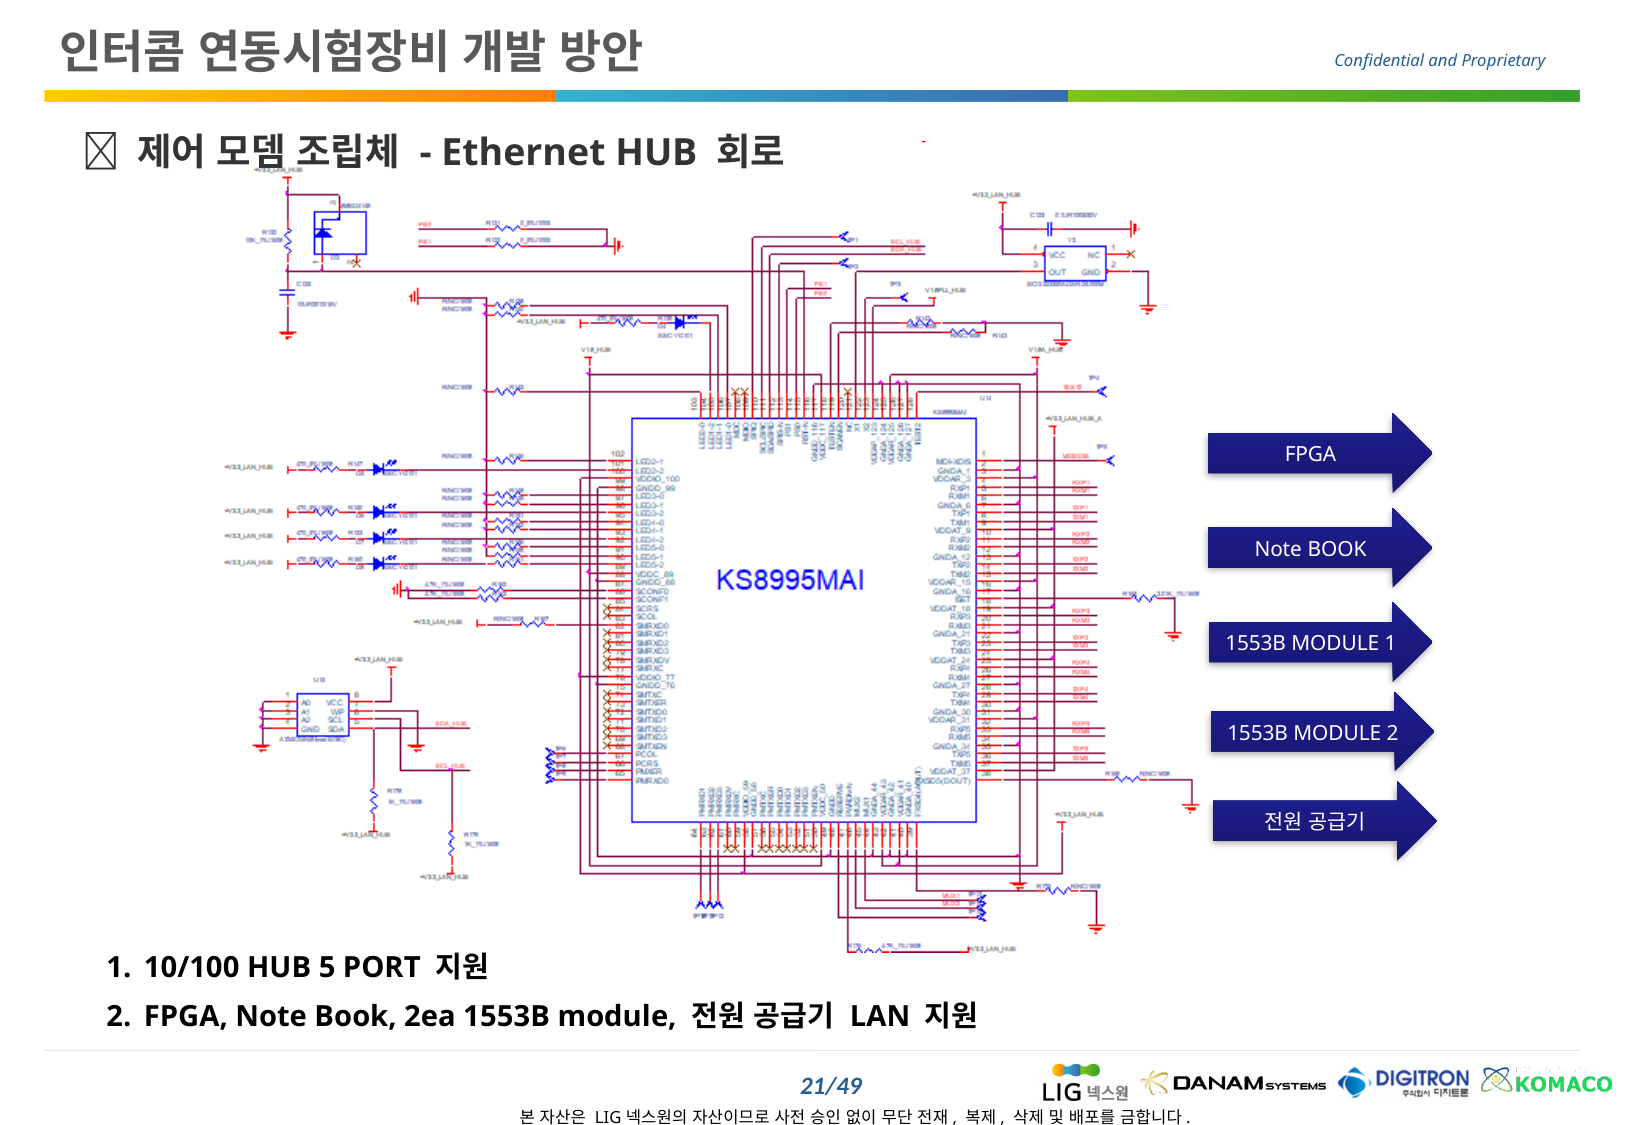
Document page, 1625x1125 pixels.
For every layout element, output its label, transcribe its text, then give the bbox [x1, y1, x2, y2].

text_box  제어 모뎀 조립체 - Ethernet HUB 회로 [56, 78, 1604, 183]
text_box 전원 공급기 [1232, 780, 1437, 861]
text_box 인터콤 연동시험장비 개발 방안 [44, 15, 844, 92]
text_box 1553B MODULE 1 [1232, 602, 1433, 683]
picture [1477, 1065, 1620, 1094]
picture [1036, 1059, 1470, 1106]
picture [44, 92, 56, 102]
text_box FPGA [1232, 413, 1433, 494]
text_box Note BOOK [1232, 507, 1433, 588]
text_box 10/100 HUB 5 PORT 지원 FPGA, Note Book, 2ea 1553B module, 전원 공급기 LAN 지원 [91, 940, 1025, 1040]
picture [217, 141, 1229, 953]
text_box 1553B MODULE 2 [1232, 691, 1435, 772]
